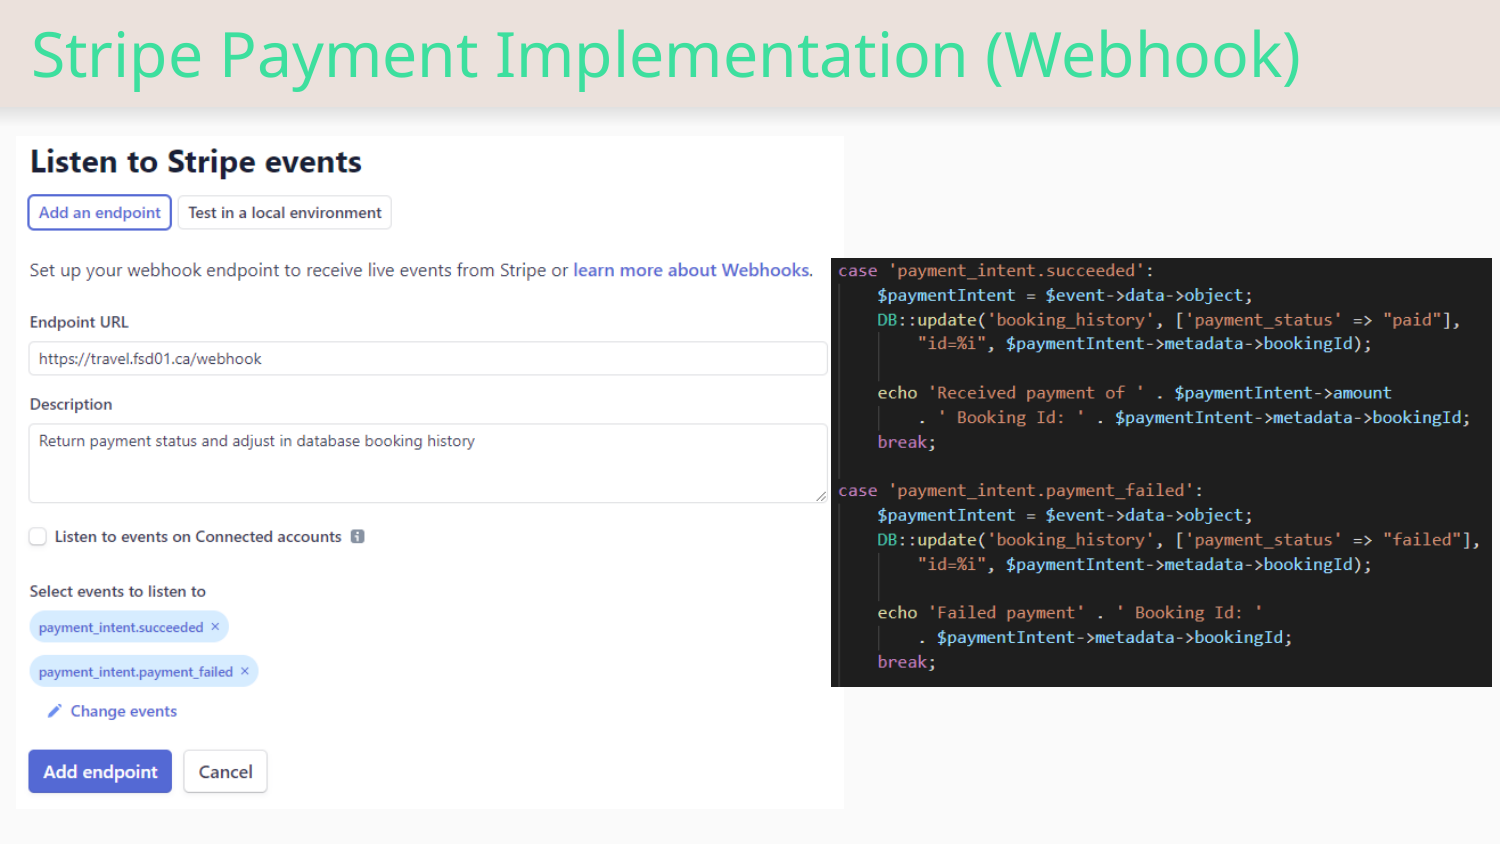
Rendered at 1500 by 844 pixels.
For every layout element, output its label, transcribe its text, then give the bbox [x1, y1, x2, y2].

picture [15, 136, 1492, 809]
title Stripe Payment Implementation (Webhook) [16, 2, 1464, 102]
